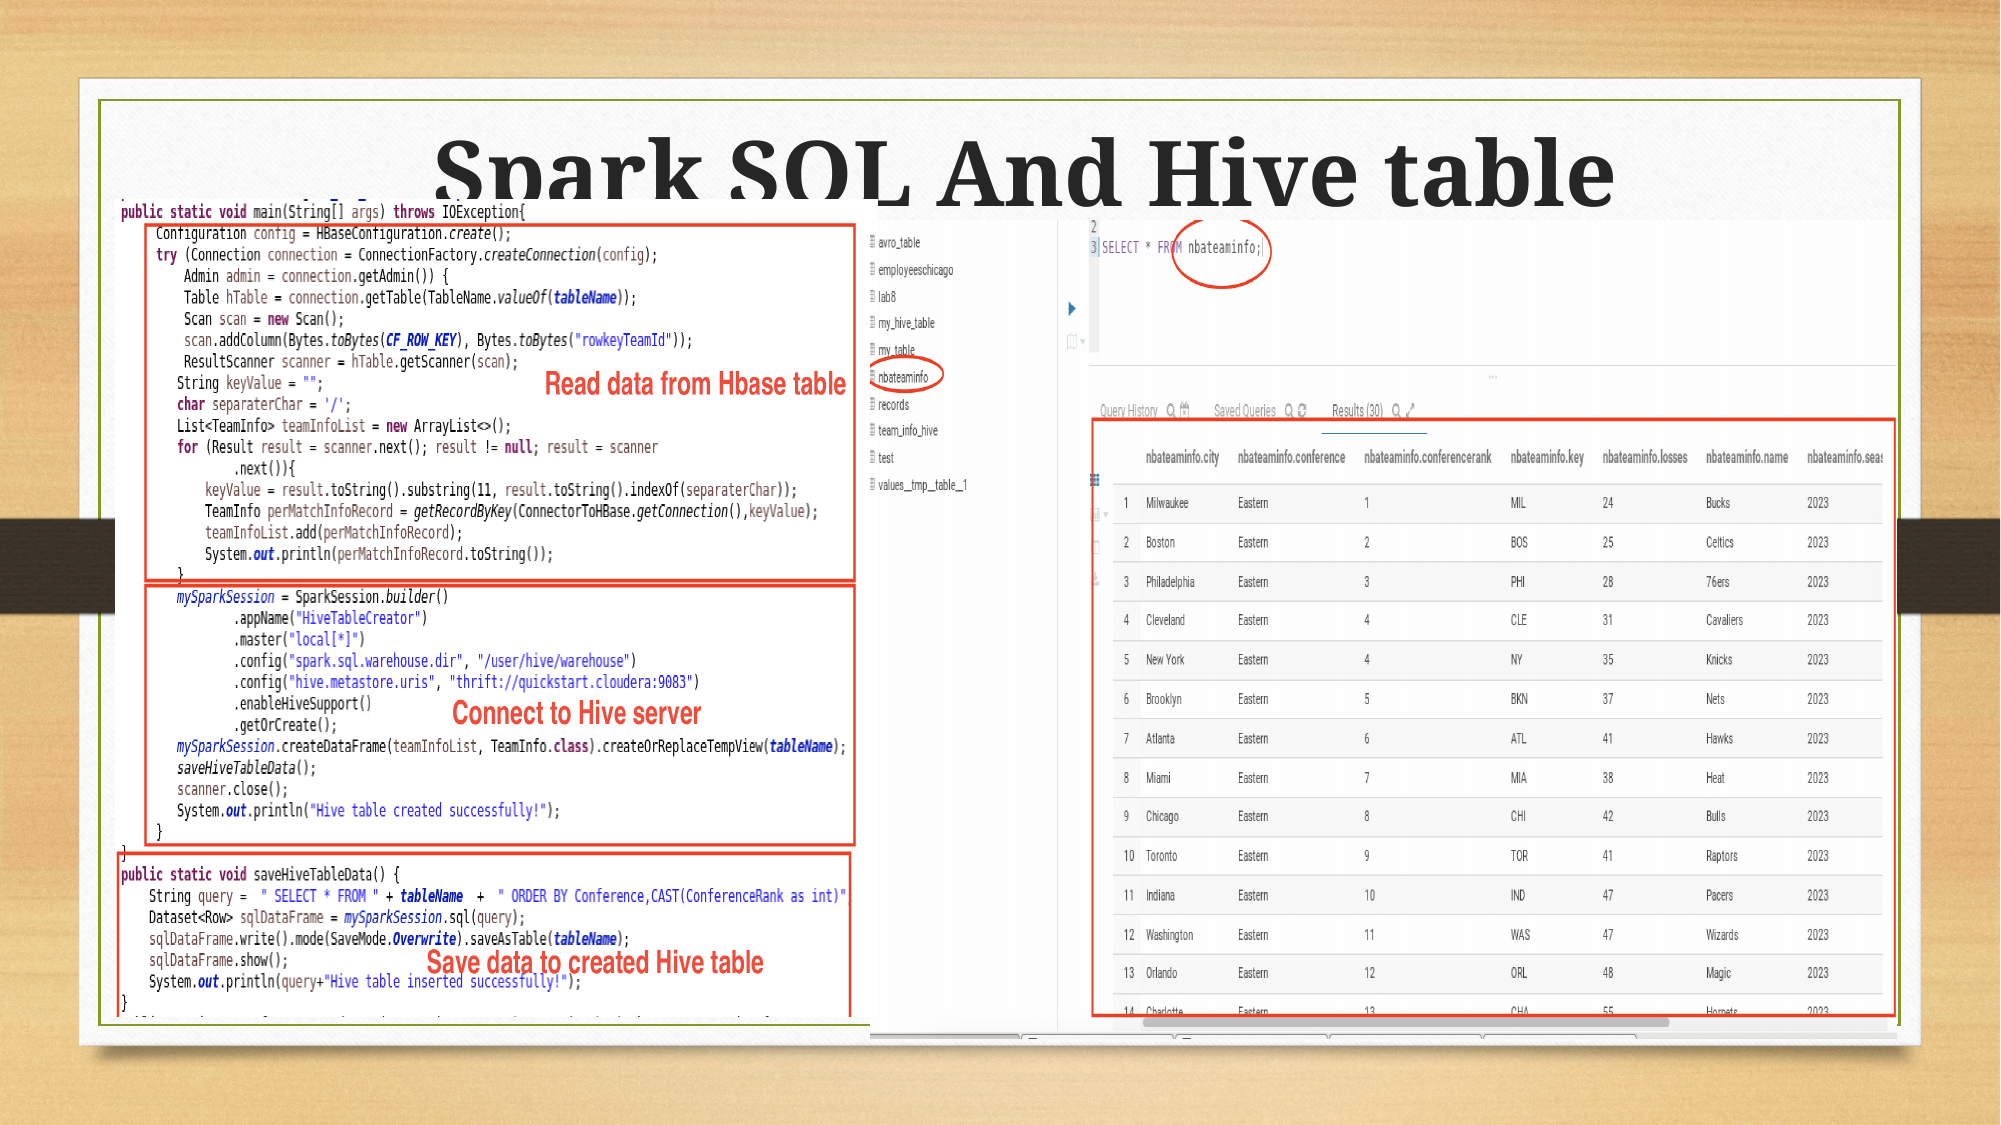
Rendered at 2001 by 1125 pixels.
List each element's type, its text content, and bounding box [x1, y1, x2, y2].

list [114, 199, 879, 1018]
picture [0, 0, 2001, 1125]
title Spark SQL And Hive table [238, 108, 1814, 220]
